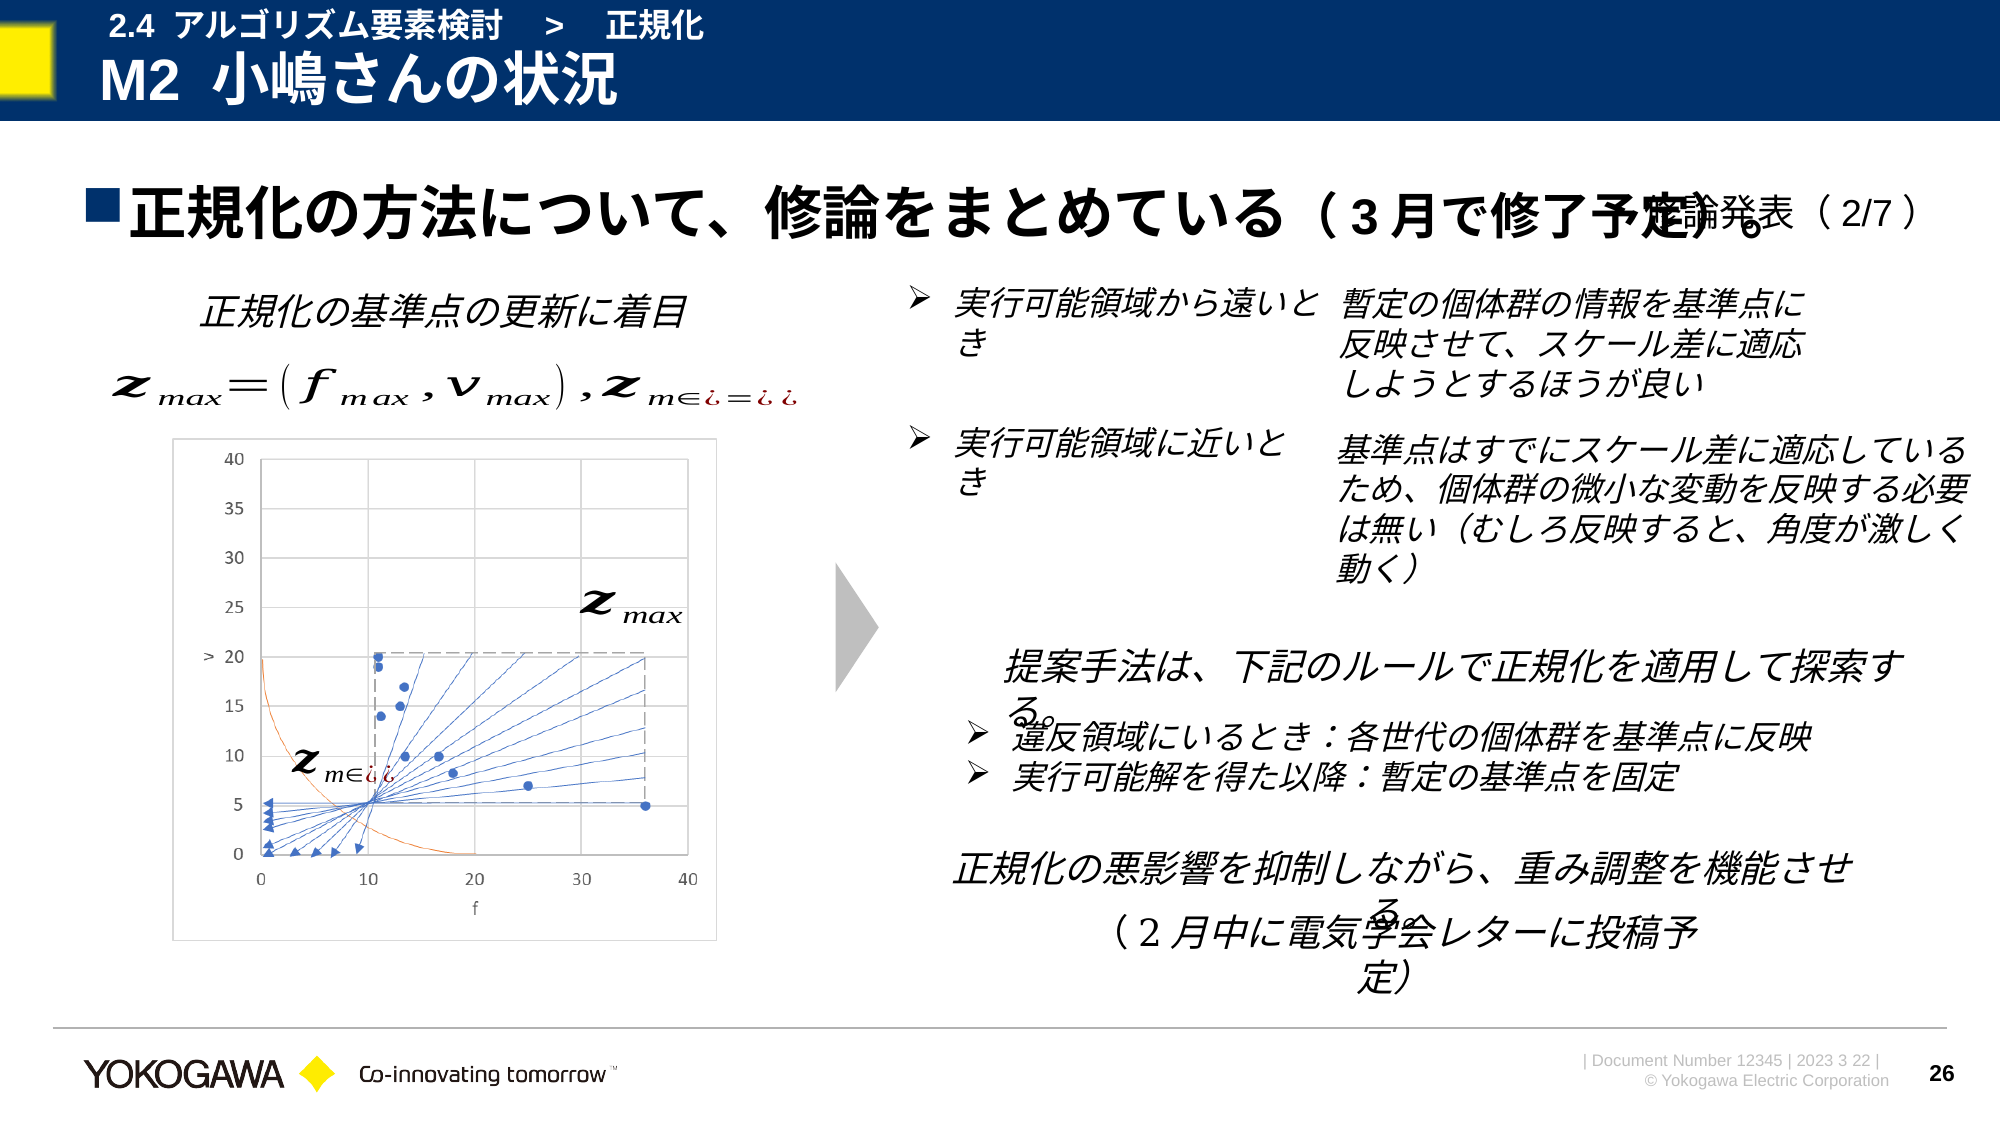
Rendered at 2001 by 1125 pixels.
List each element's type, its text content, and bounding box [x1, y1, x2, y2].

text_box 正規化の方法について、修論をまとめている（3月で修了予定）。 [66, 176, 1932, 281]
text_box 暫定の個体群の情報を基準点に反映させて、スケール差に適応しようとするほうが良い [1323, 276, 1822, 411]
text_box 実行可能領域に近いとき [892, 414, 1324, 509]
text_box 基準点はすでにスケール差に適応しているため、個体群の微小な変動を反映する必要は無い（むしろ反映すると、角度が激しく動く） [1320, 421, 2000, 596]
picture [83, 1055, 617, 1093]
slide_number 26 [1904, 1042, 1970, 1103]
picture [0, 6, 69, 115]
text_box 違反領域にいるとき：各世代の個体群を基準点に反映 実行可能解を得た以降：暫定の基準点を固定 [950, 709, 1898, 804]
text_box 2.4 アルゴリズム要素検討 > 正規化 [93, 0, 836, 52]
text_box （2月中に電気学会レターに投稿予定） [1051, 901, 1737, 1007]
text_box 正規化の悪影響を抑制しながら、重み調整を機能させる。 [927, 837, 1875, 943]
text_box 提案手法は、下記のルールで正規化を適用して探索する。 [987, 635, 1936, 741]
picture [172, 438, 717, 941]
title M2 小嶋さんの状況 [84, 39, 1955, 125]
text_box 実行可能領域から遠いとき [892, 274, 1354, 370]
text_box [834, 559, 881, 696]
text_box 修論発表（2/7） [1629, 181, 1955, 241]
